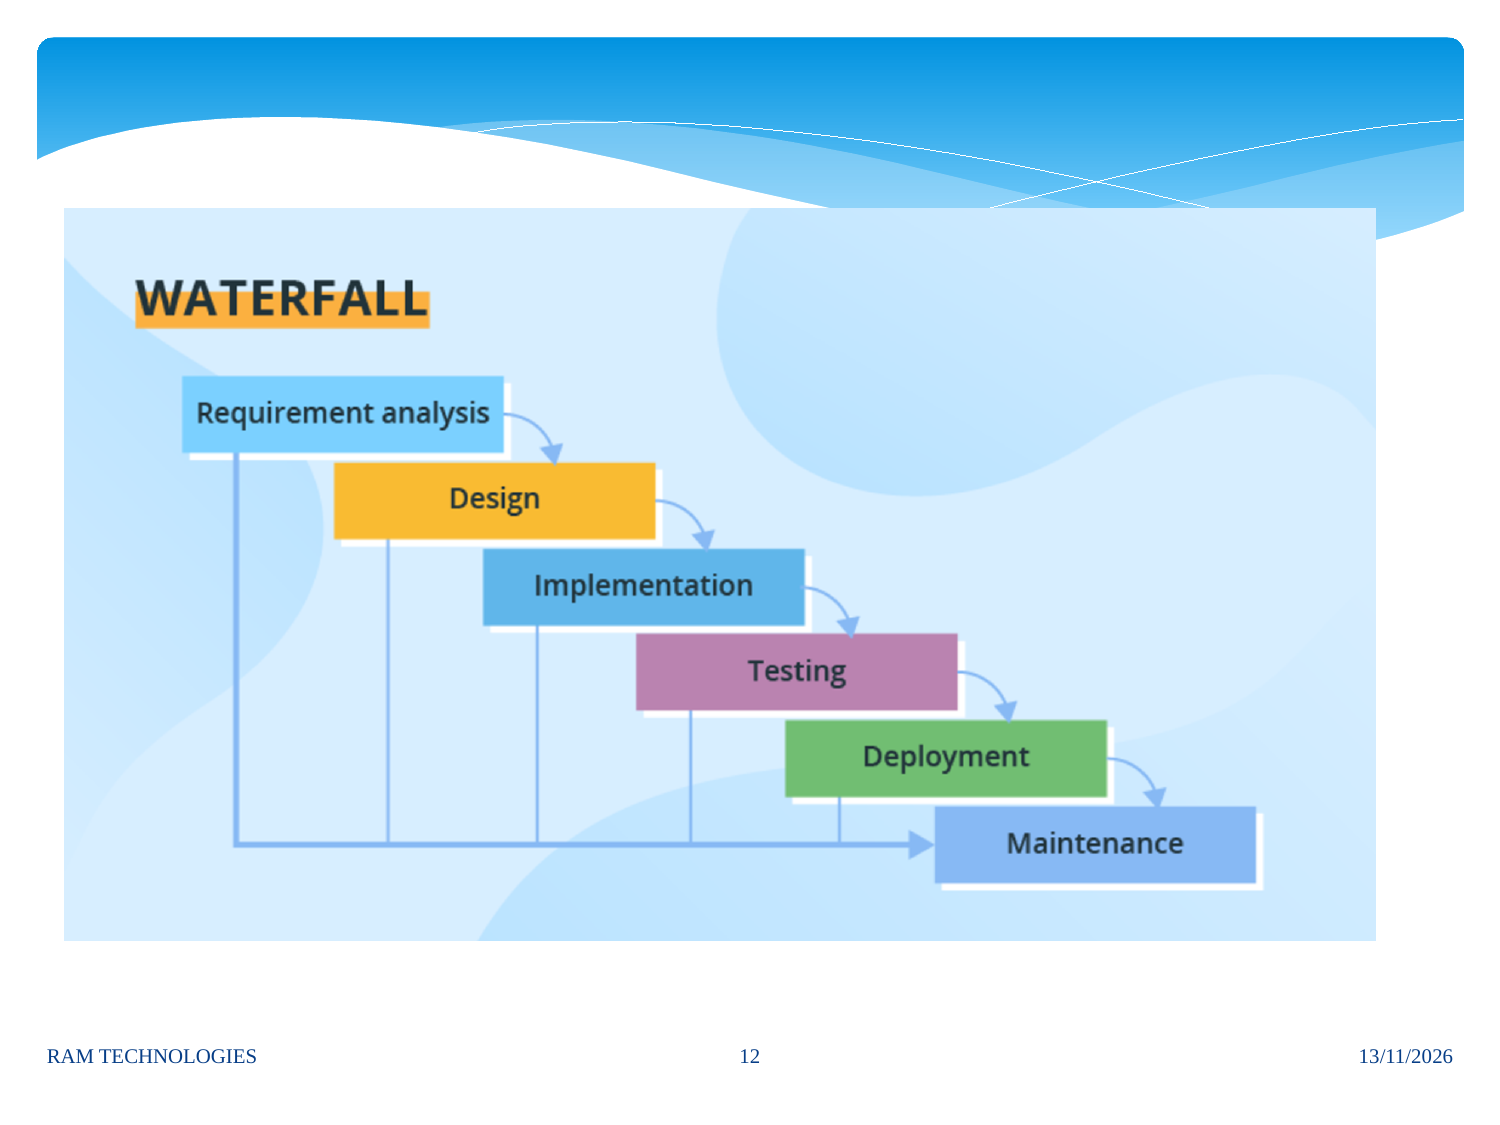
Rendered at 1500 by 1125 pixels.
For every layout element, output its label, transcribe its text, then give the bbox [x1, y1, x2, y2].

picture [64, 207, 1377, 941]
footer RAM TECHNOLOGIES [31, 1025, 653, 1086]
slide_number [847, 1025, 1469, 1086]
slide_number 12 [654, 1025, 846, 1086]
